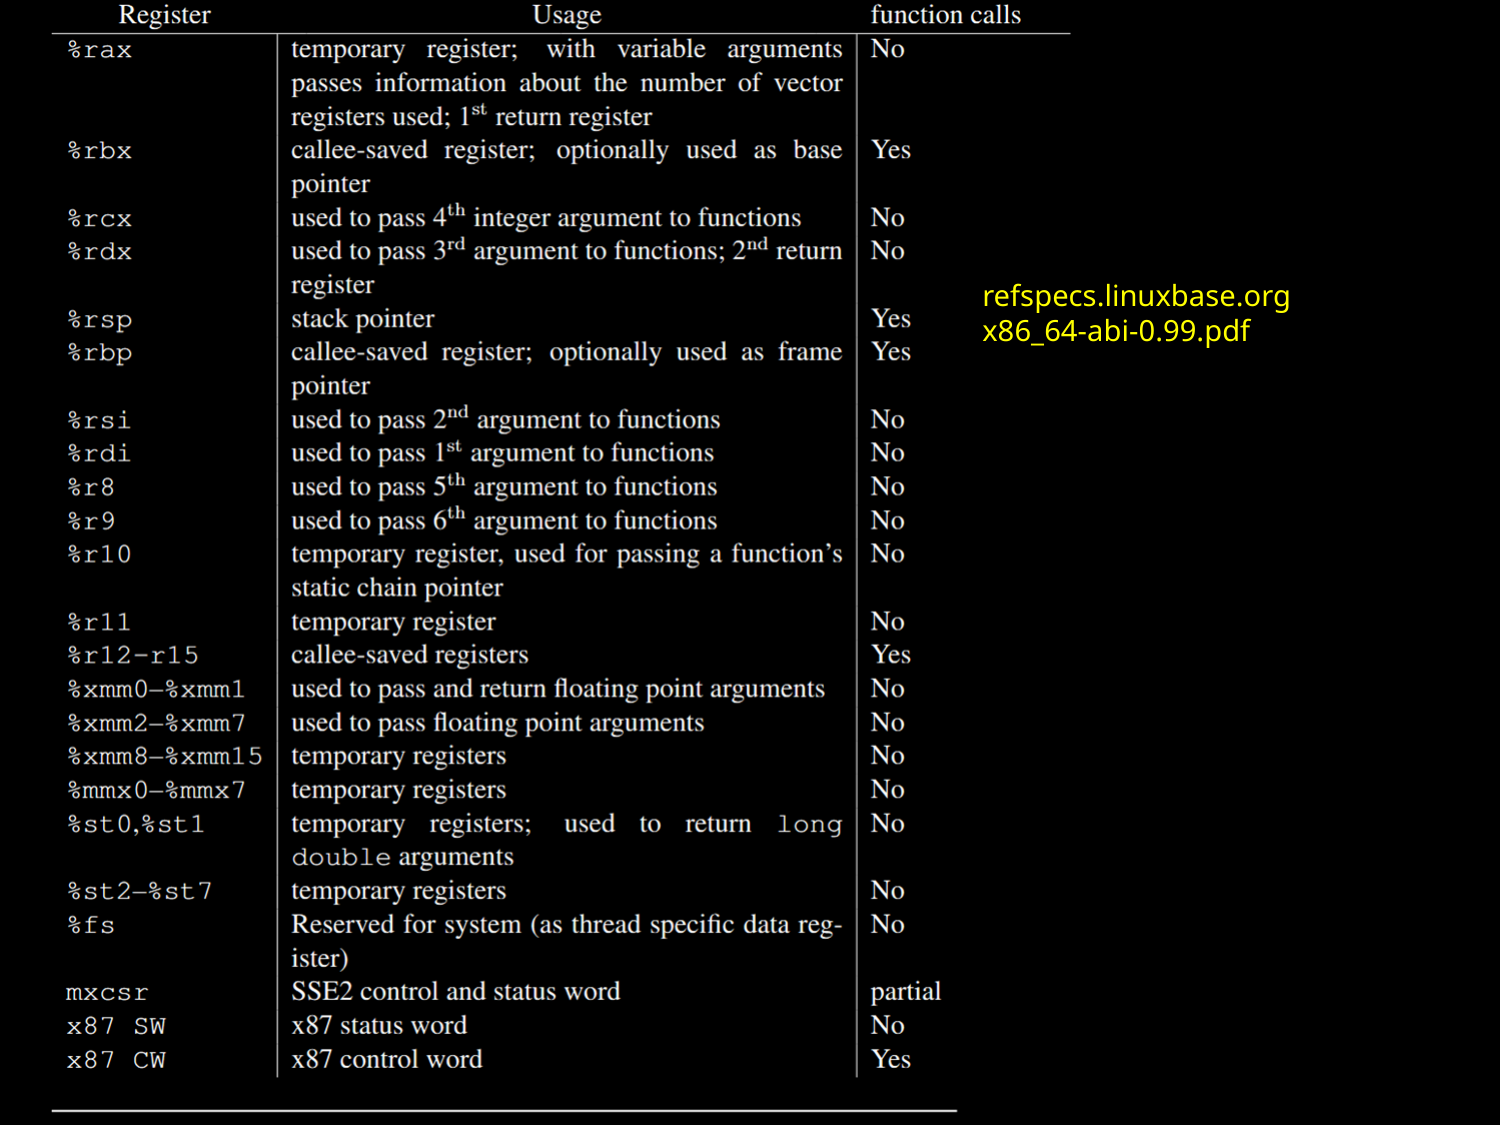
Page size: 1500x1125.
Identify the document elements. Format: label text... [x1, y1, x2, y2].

picture [42, 0, 1073, 1125]
text_box refspecs.linuxbase.org x86_64-abi-0.99.pdf [1073, 269, 1458, 355]
